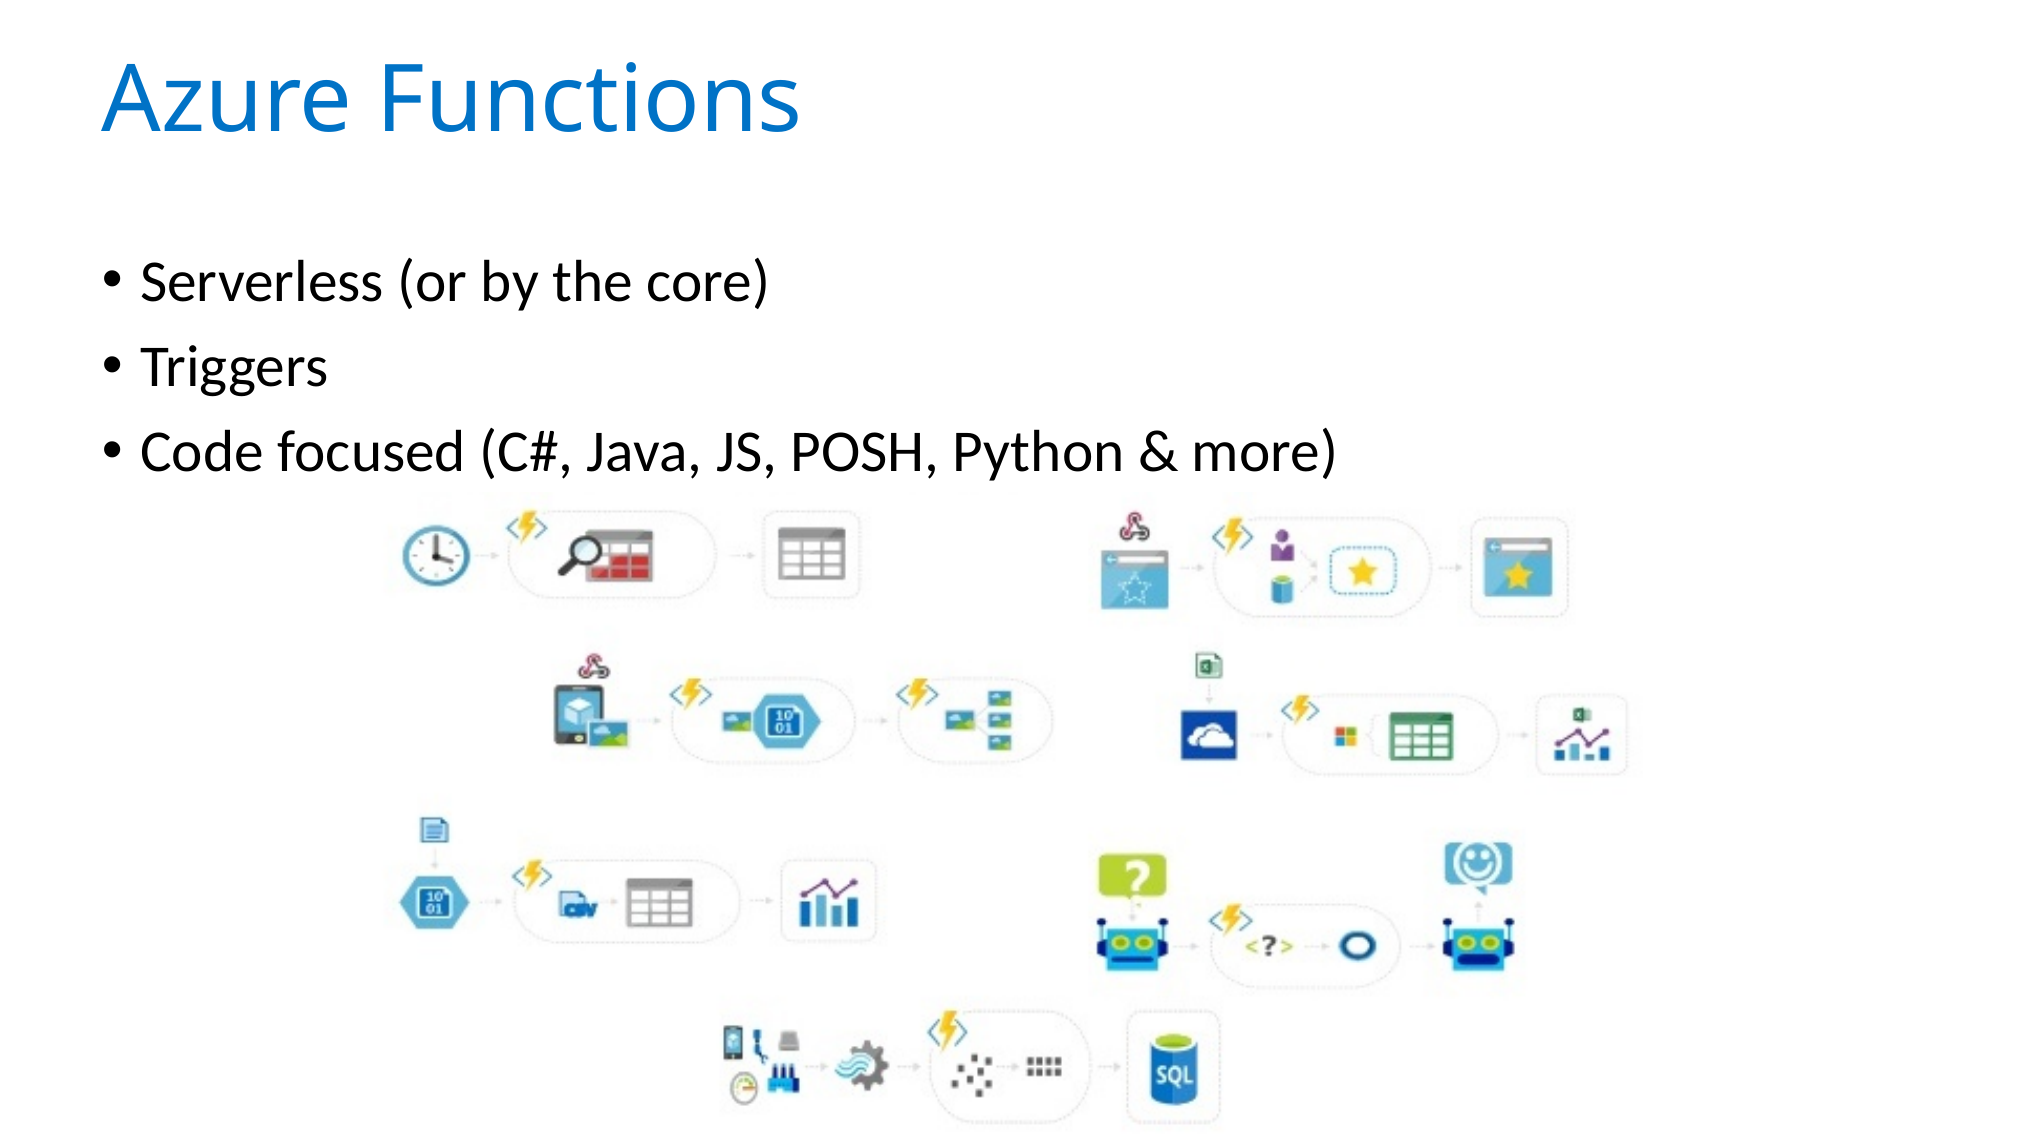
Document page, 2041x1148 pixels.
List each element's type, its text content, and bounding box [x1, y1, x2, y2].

list Serverless (or by the core) Triggers Code focused (C#, Java, JS, POSH, Python & more) [86, 242, 1953, 621]
picture [351, 492, 1689, 1148]
title Azure Functions [86, 38, 1953, 164]
